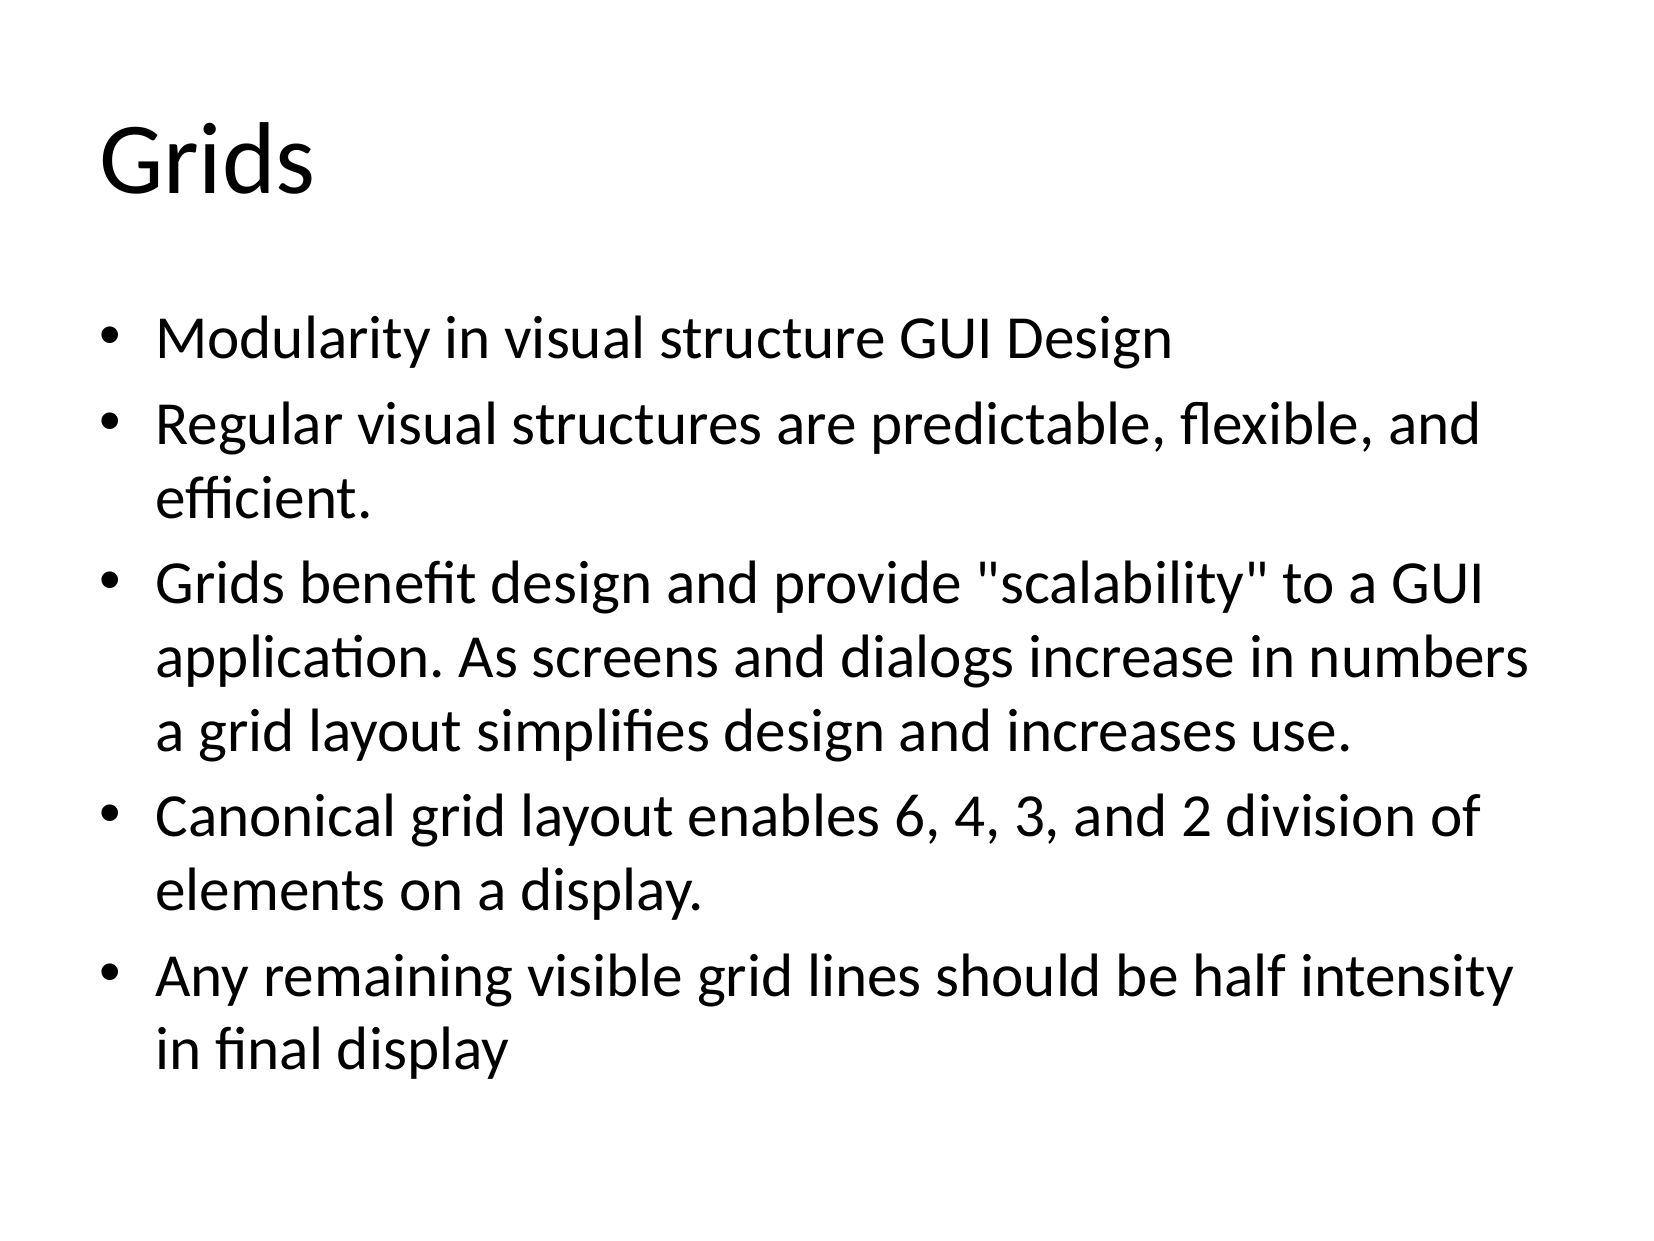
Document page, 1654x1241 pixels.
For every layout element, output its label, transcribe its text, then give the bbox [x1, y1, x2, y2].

title Grids [82, 49, 1571, 257]
list Modularity in visual structure GUI Design Regular visual structures are predictable, flexible, and efficient. Grids benefit design and provide "scalability" to a GUI application. As screens and dialogs increase in numbers a grid layout simplifies design and increases use. Canonical grid layout enables 6, 4, 3, and 2 division of elements on a display. Any remaining visible grid lines should be half intensity in final display [82, 289, 1571, 1108]
